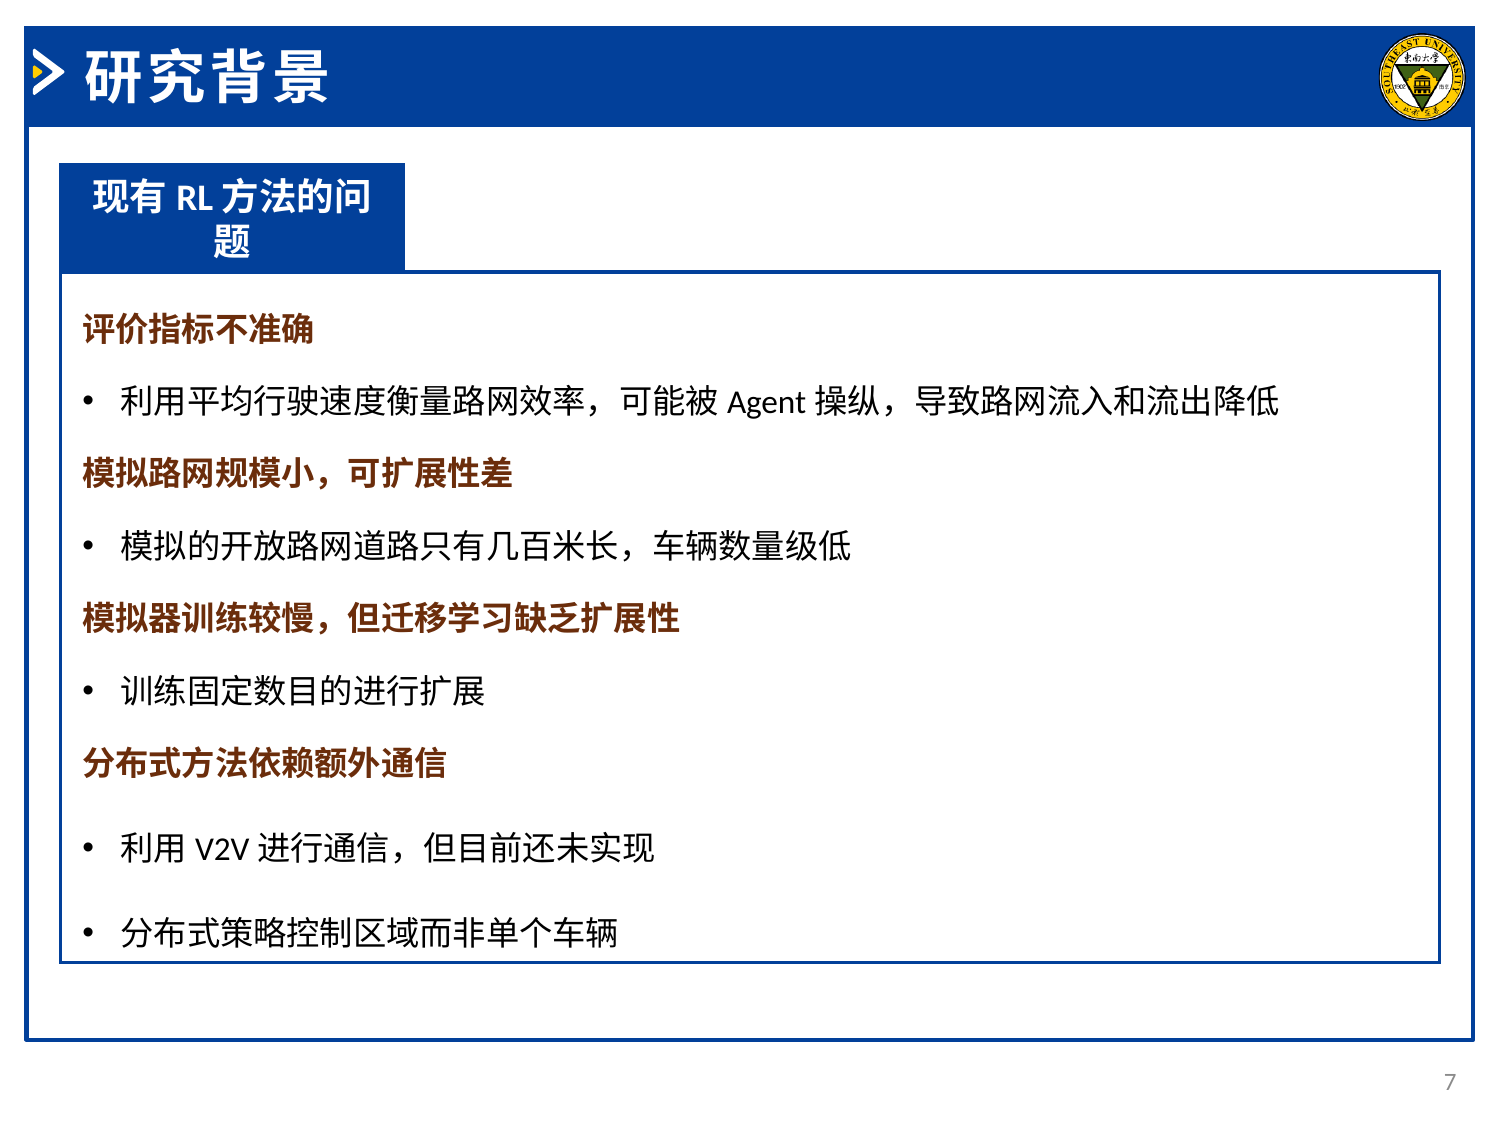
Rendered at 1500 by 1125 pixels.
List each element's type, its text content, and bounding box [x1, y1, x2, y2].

picture [1378, 33, 1467, 121]
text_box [60, 164, 1440, 963]
slide_number 7 [1382, 1051, 1472, 1111]
text_box 研究背景 [70, 32, 605, 118]
